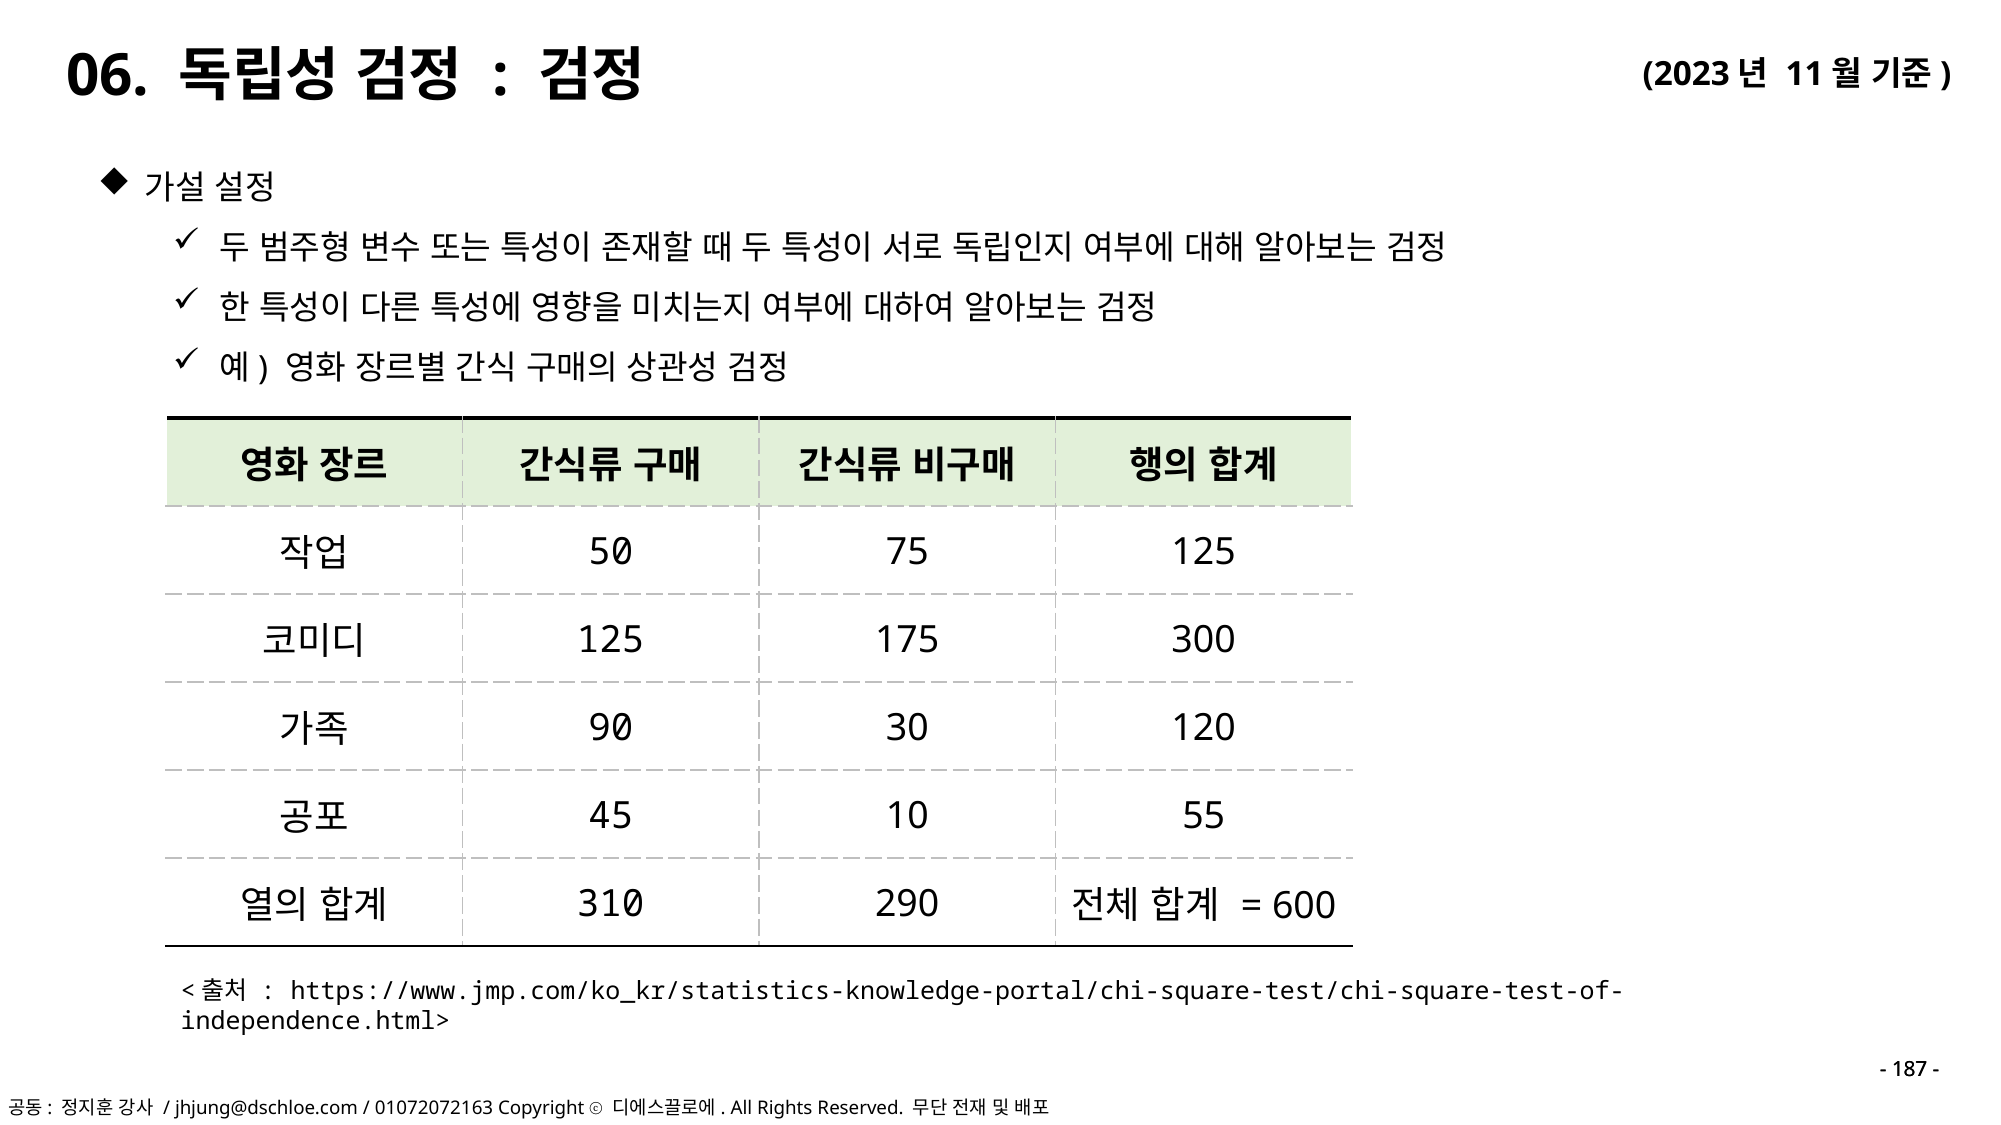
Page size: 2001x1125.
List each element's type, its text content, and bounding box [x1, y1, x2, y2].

table_cell 310 [462, 858, 759, 945]
table_cell 90 [462, 682, 759, 770]
text_box <출처 : https://www.jmp.com/ko_kr/statistics-knowledge-portal/chi-square-test/chi-square-test-of-independence.html> [165, 967, 1798, 1043]
table_cell 125 [1055, 506, 1351, 594]
table_cell 30 [759, 682, 1055, 770]
table_cell 코미디 [167, 594, 462, 682]
table_cell 전체 합계 = 600 [1055, 858, 1351, 945]
table_cell 300 [1055, 594, 1351, 682]
table_cell 50 [462, 506, 759, 594]
table_cell 작업 [167, 506, 462, 594]
table_header 영화 장르 [167, 420, 462, 506]
table_cell 120 [1055, 682, 1351, 770]
table_cell 175 [759, 594, 1055, 682]
table_cell 10 [759, 770, 1055, 858]
table_cell 공포 [167, 770, 462, 858]
table_cell 75 [759, 506, 1055, 594]
table_header 간식류 비구매 [759, 420, 1055, 506]
table_cell 가족 [167, 682, 462, 770]
table_cell 125 [462, 594, 759, 682]
table_header 간식류 구매 [462, 420, 759, 506]
table_cell 55 [1055, 770, 1351, 858]
table_cell 열의 합계 [167, 858, 462, 945]
table_cell 45 [462, 770, 759, 858]
text_box 가설 설정 두 범주형 변수 또는 특성이 존재할 때 두 특성이 서로 독립인지 여부에 대해 알아보는 검정 한 특성이 다른 특성에 영향을 미치는지 여부에 대하여 알아보는 검정 예) 영화 장르별 간식 구매의 상관성 검정 [83, 138, 1988, 394]
table_header 행의 합계 [1055, 420, 1351, 506]
slide_number - 187 - [1504, 1039, 1955, 1100]
table_cell 290 [759, 858, 1055, 945]
